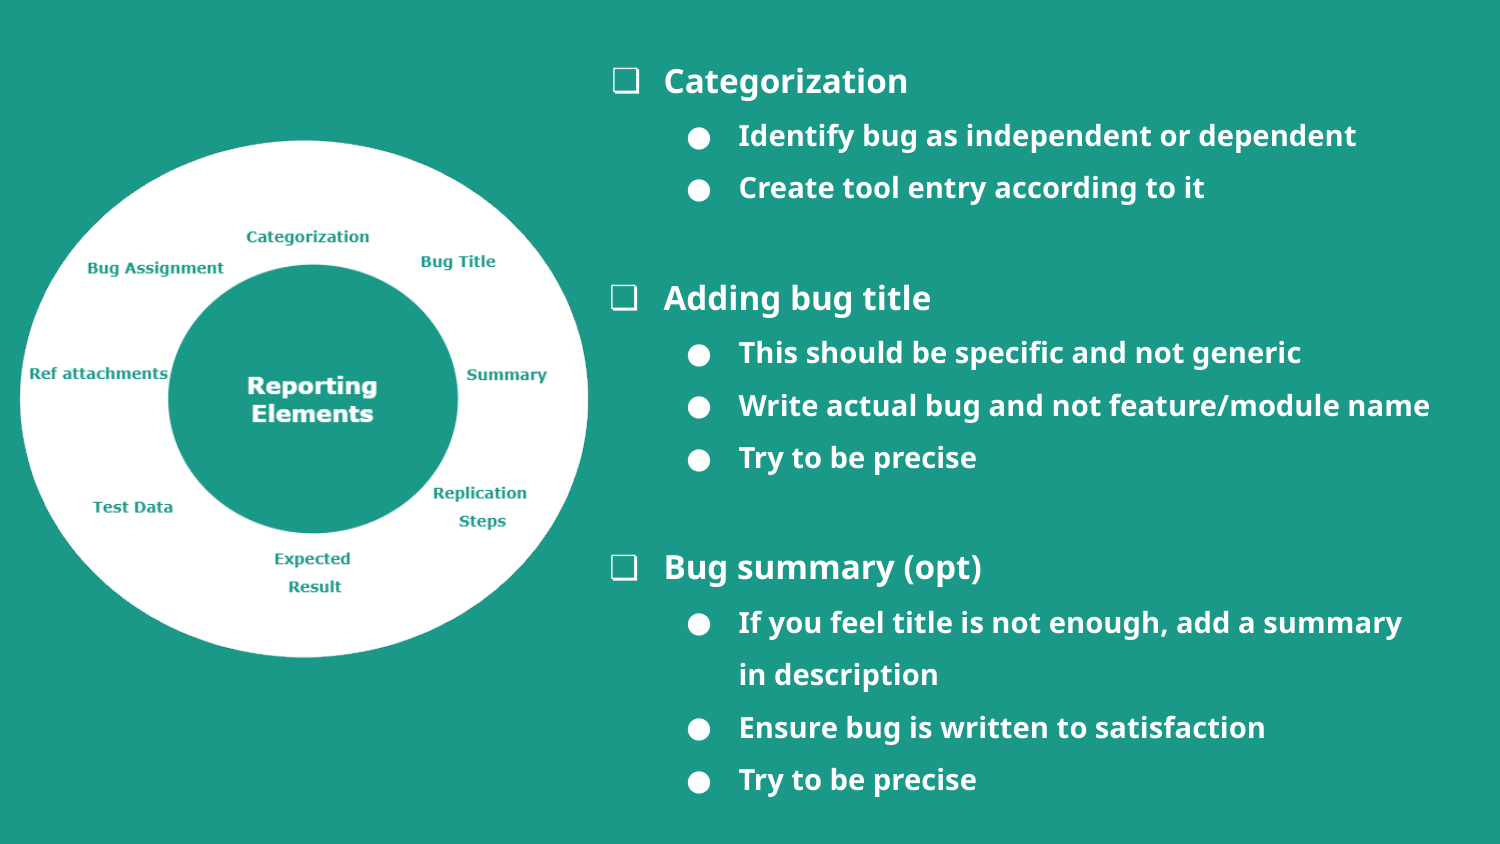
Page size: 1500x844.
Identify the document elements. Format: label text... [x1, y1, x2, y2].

picture [5, 140, 609, 658]
text_box Categorization Identify bug as independent or dependent Create tool entry according to it Adding bug title This should be specific and not generic Write actual bug and not feature/module name Try to be precise Bug summary (opt) If you feel title is not enough, add a summary in description Ensure bug is written to satisfaction Try to be precise [573, 24, 1451, 778]
